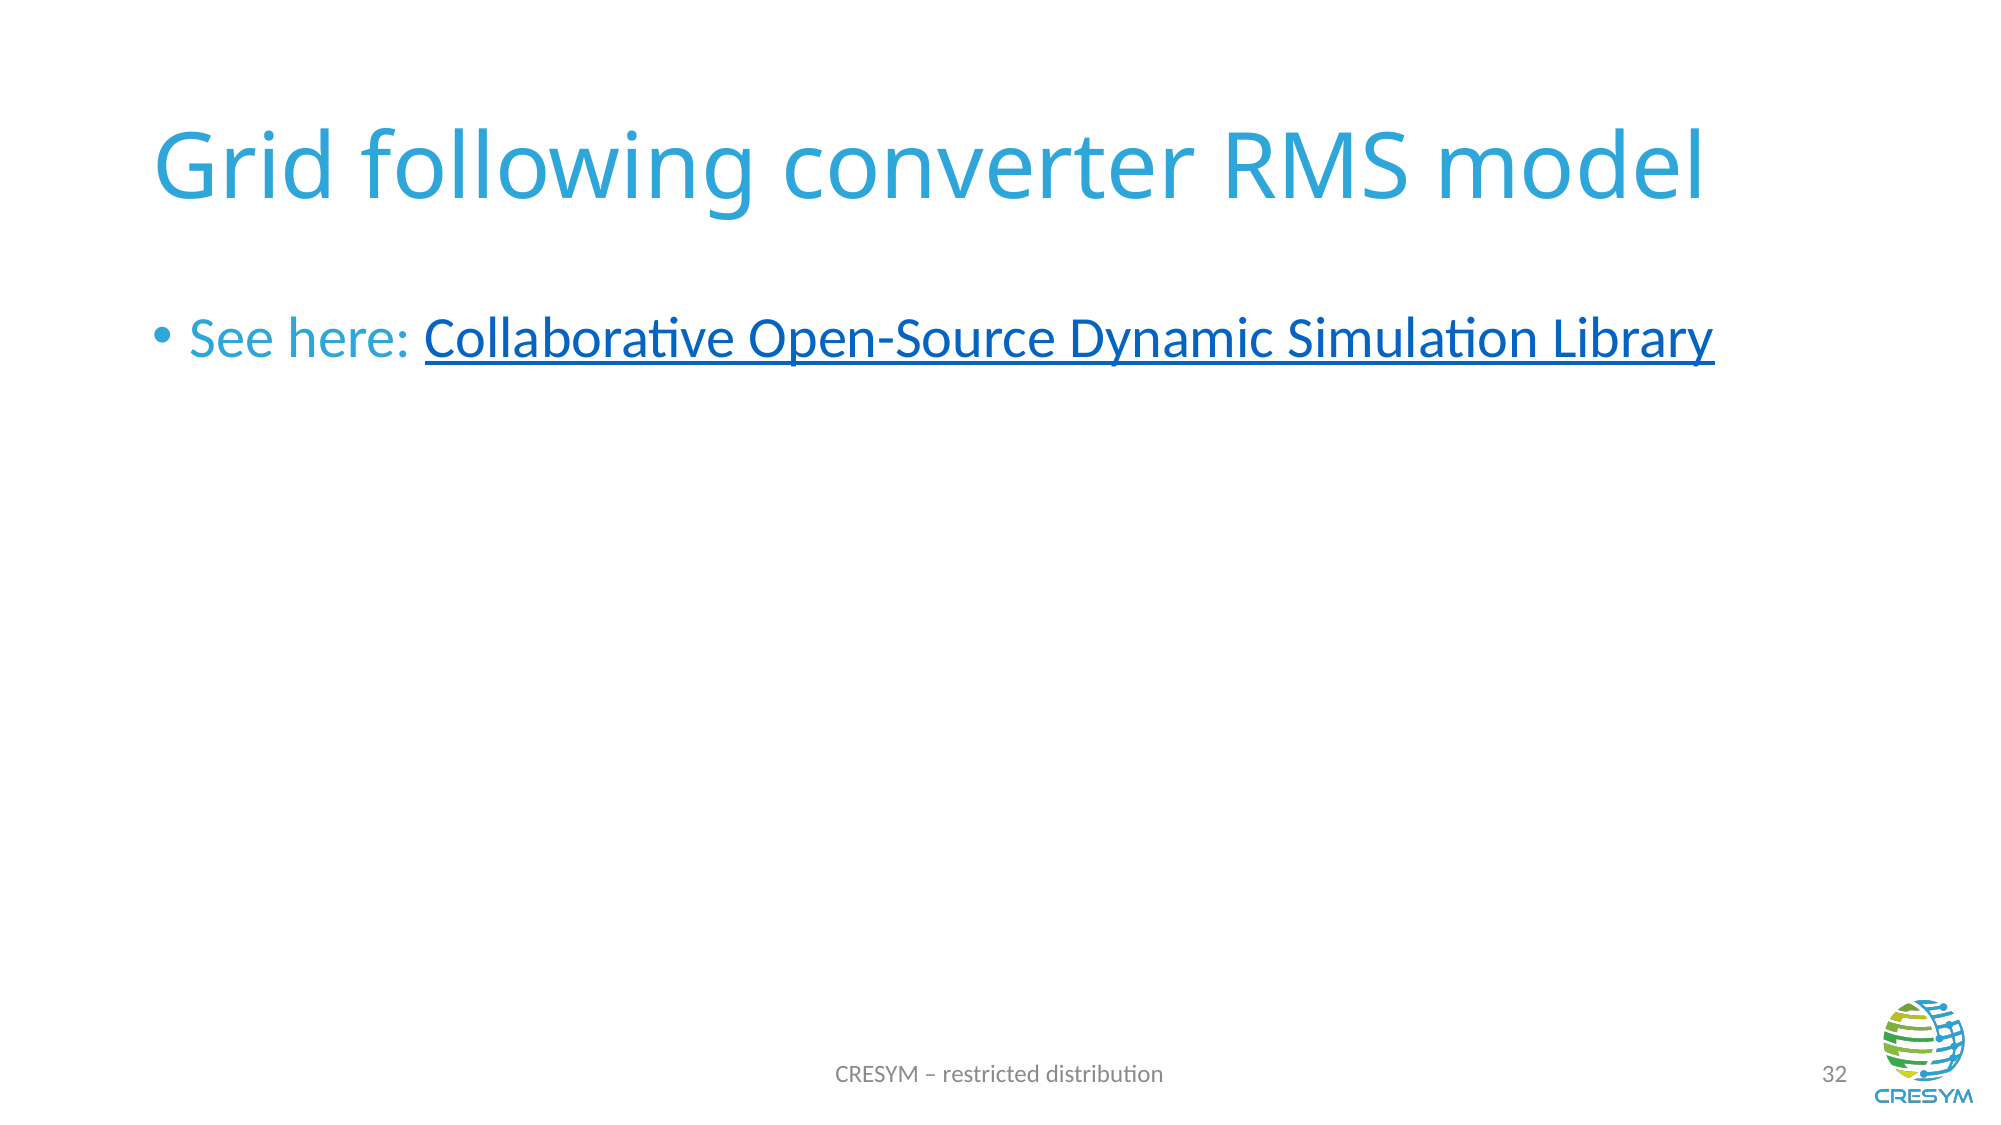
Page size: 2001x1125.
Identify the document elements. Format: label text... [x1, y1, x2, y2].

slide_number 32 [1412, 1042, 1863, 1103]
title Grid following converter RMS model [137, 59, 1863, 278]
picture [1875, 1000, 1973, 1103]
footer CRESYM – restricted distribution [662, 1042, 1338, 1103]
list See here: Collaborative Open-Source Dynamic Simulation Library [137, 299, 1863, 1014]
